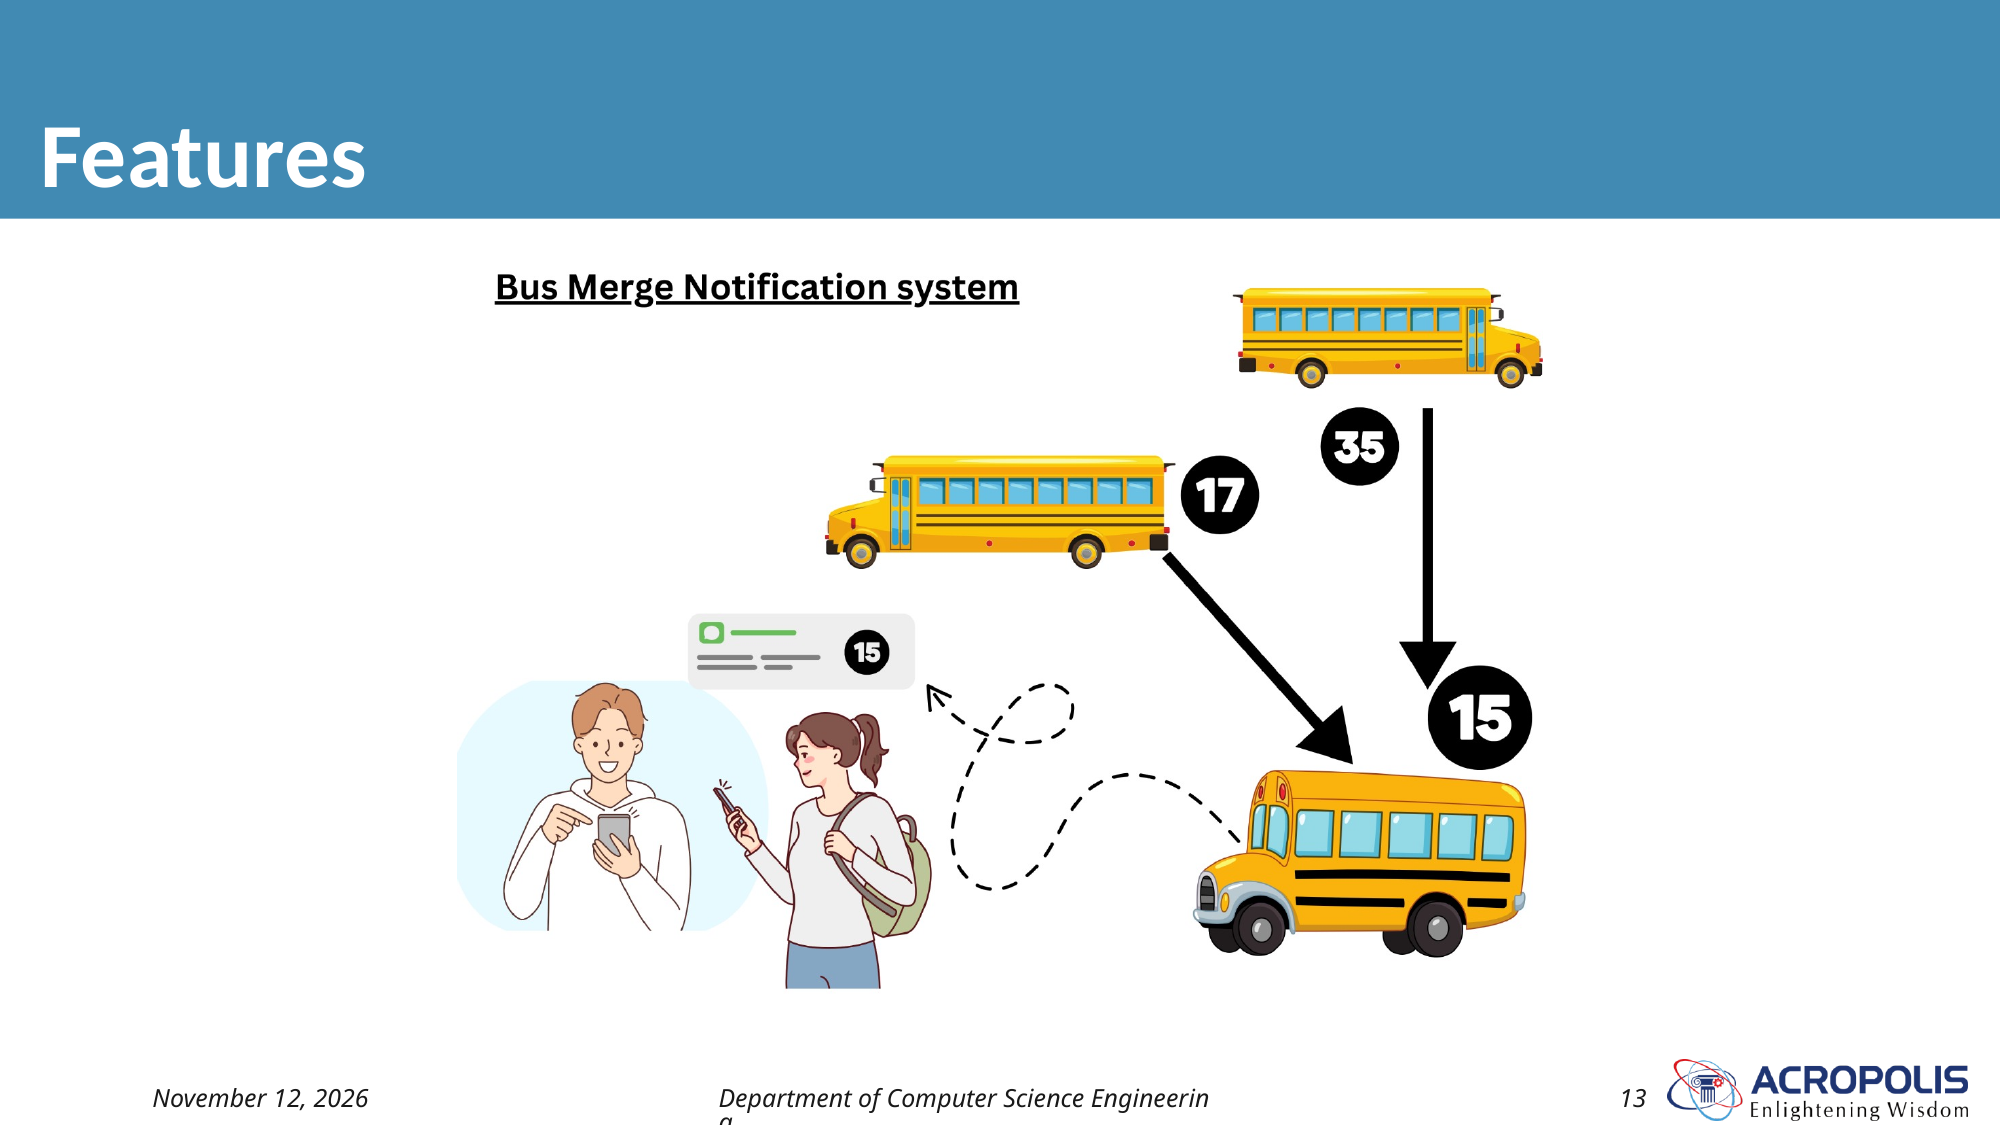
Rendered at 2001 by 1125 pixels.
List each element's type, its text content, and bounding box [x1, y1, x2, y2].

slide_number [137, 1076, 663, 1122]
slide_number 13 [1436, 1076, 1662, 1122]
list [457, 232, 1543, 1072]
picture [1667, 1059, 1968, 1121]
footer Department of Computer Science Engineering [703, 1076, 1229, 1122]
title Features [25, 0, 1974, 214]
